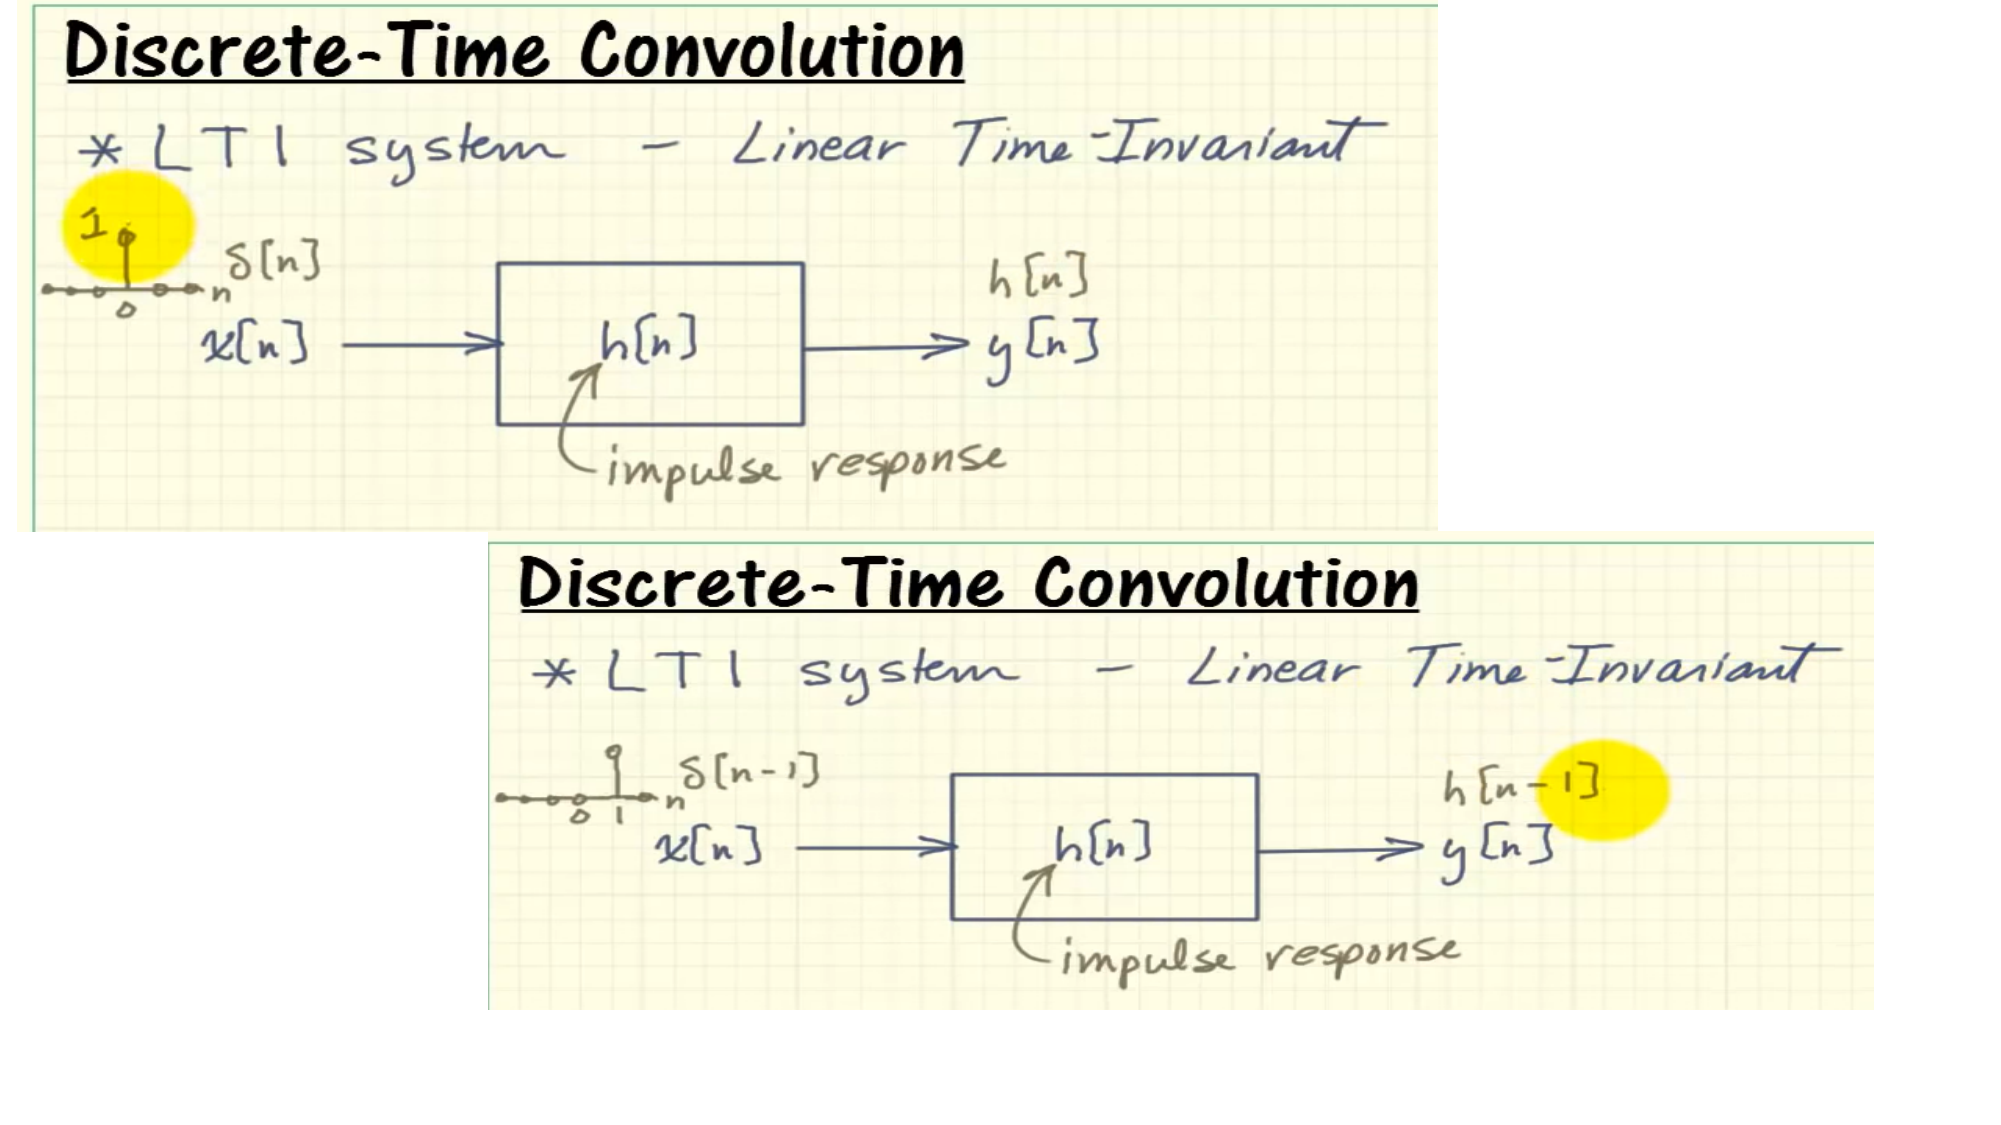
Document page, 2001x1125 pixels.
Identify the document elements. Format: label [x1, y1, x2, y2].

picture [17, 0, 1874, 1010]
